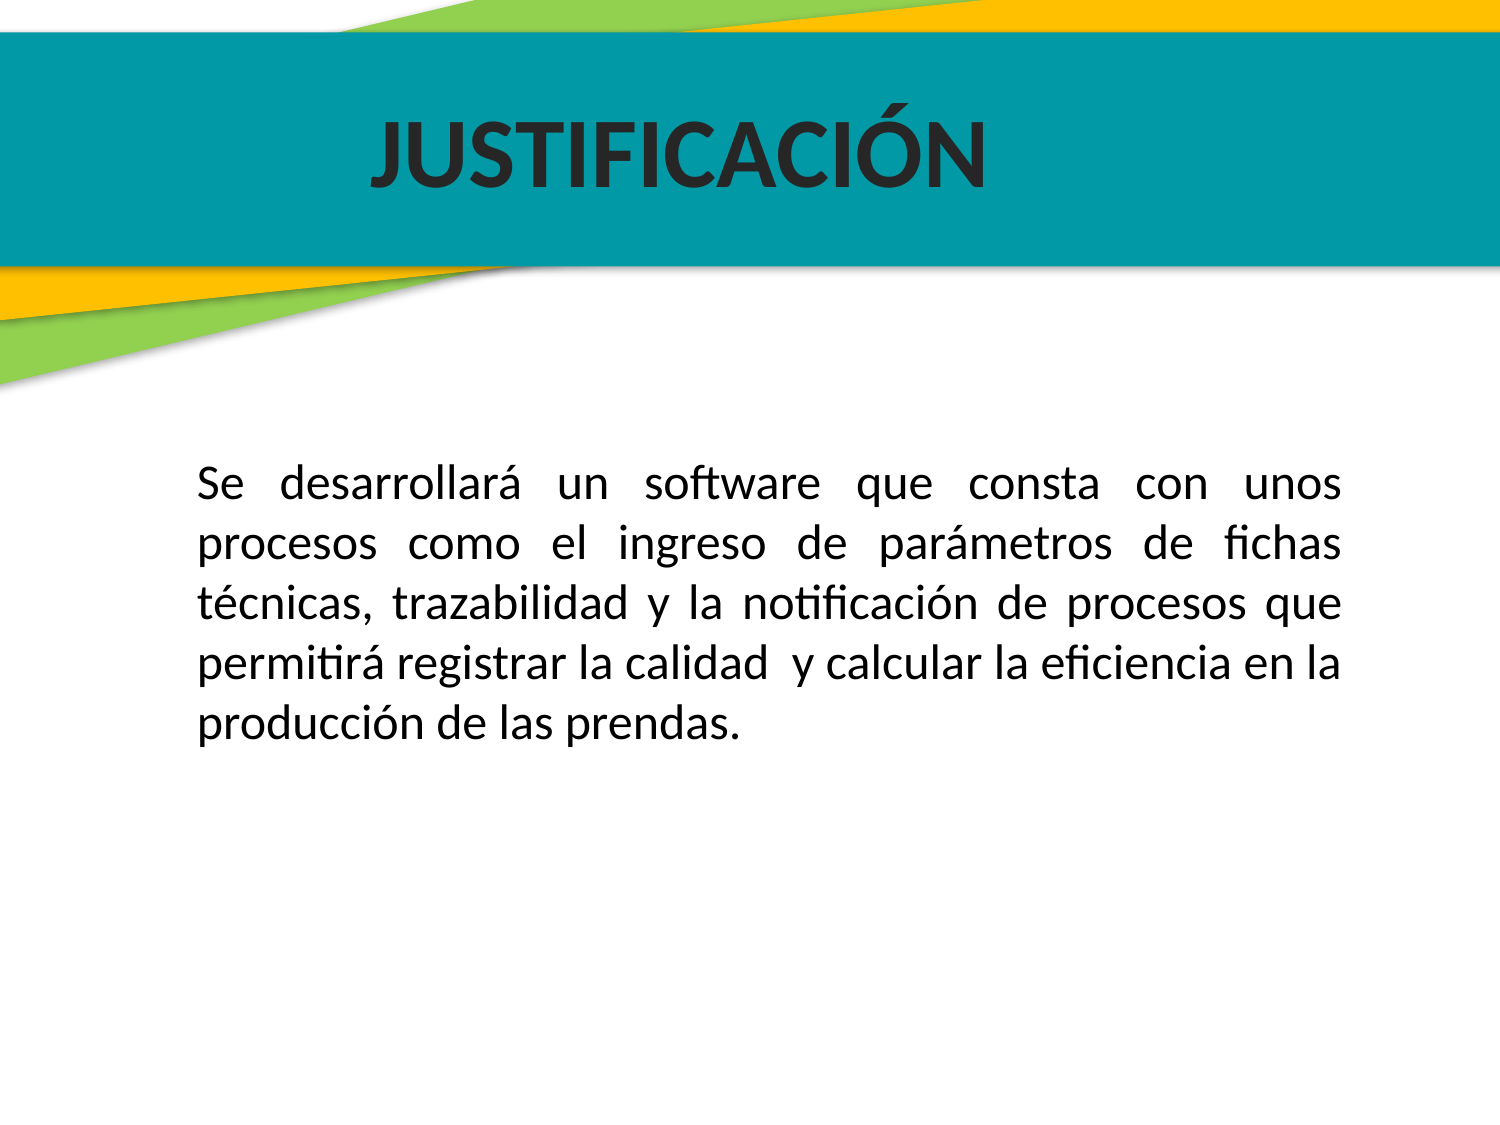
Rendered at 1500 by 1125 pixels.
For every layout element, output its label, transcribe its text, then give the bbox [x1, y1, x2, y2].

text_box Se desarrollará un software que consta con unos procesos como el ingreso de parámetros de fichas técnicas, trazabilidad y la notificación de procesos que permitirá registrar la calidad y calcular la eficiencia en la producción de las prendas. [182, 442, 1358, 803]
text_box [240, 368, 391, 519]
text_box JUSTIFICACIÓN [355, 73, 1019, 222]
